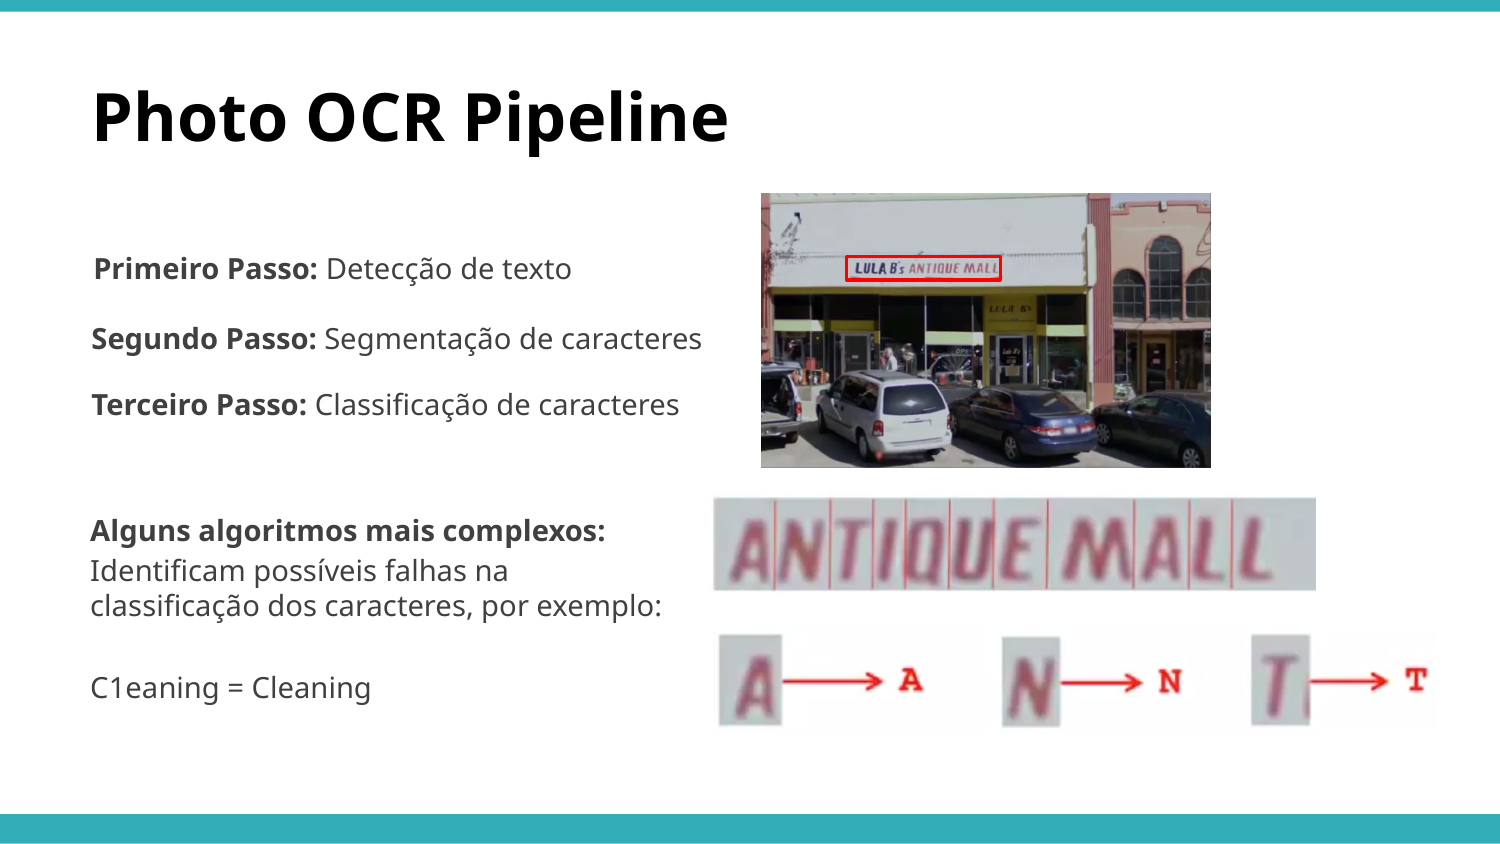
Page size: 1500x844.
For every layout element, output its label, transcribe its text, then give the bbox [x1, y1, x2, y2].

text_box Photo OCR Pipeline [76, 67, 1353, 162]
text_box Terceiro Passo: Classificação de caracteres [76, 356, 733, 452]
text_box Segundo Passo: Segmentação de caracteres [76, 290, 733, 356]
picture [708, 491, 1316, 595]
picture [708, 624, 1436, 734]
picture [761, 193, 1211, 468]
text_box Alguns algoritmos mais complexos: Identificam possíveis falhas na classificação dos caracteres, por exemplo: C1eaning = Cleaning [75, 490, 687, 726]
text_box Primeiro Passo: Detecção de texto [78, 220, 734, 316]
